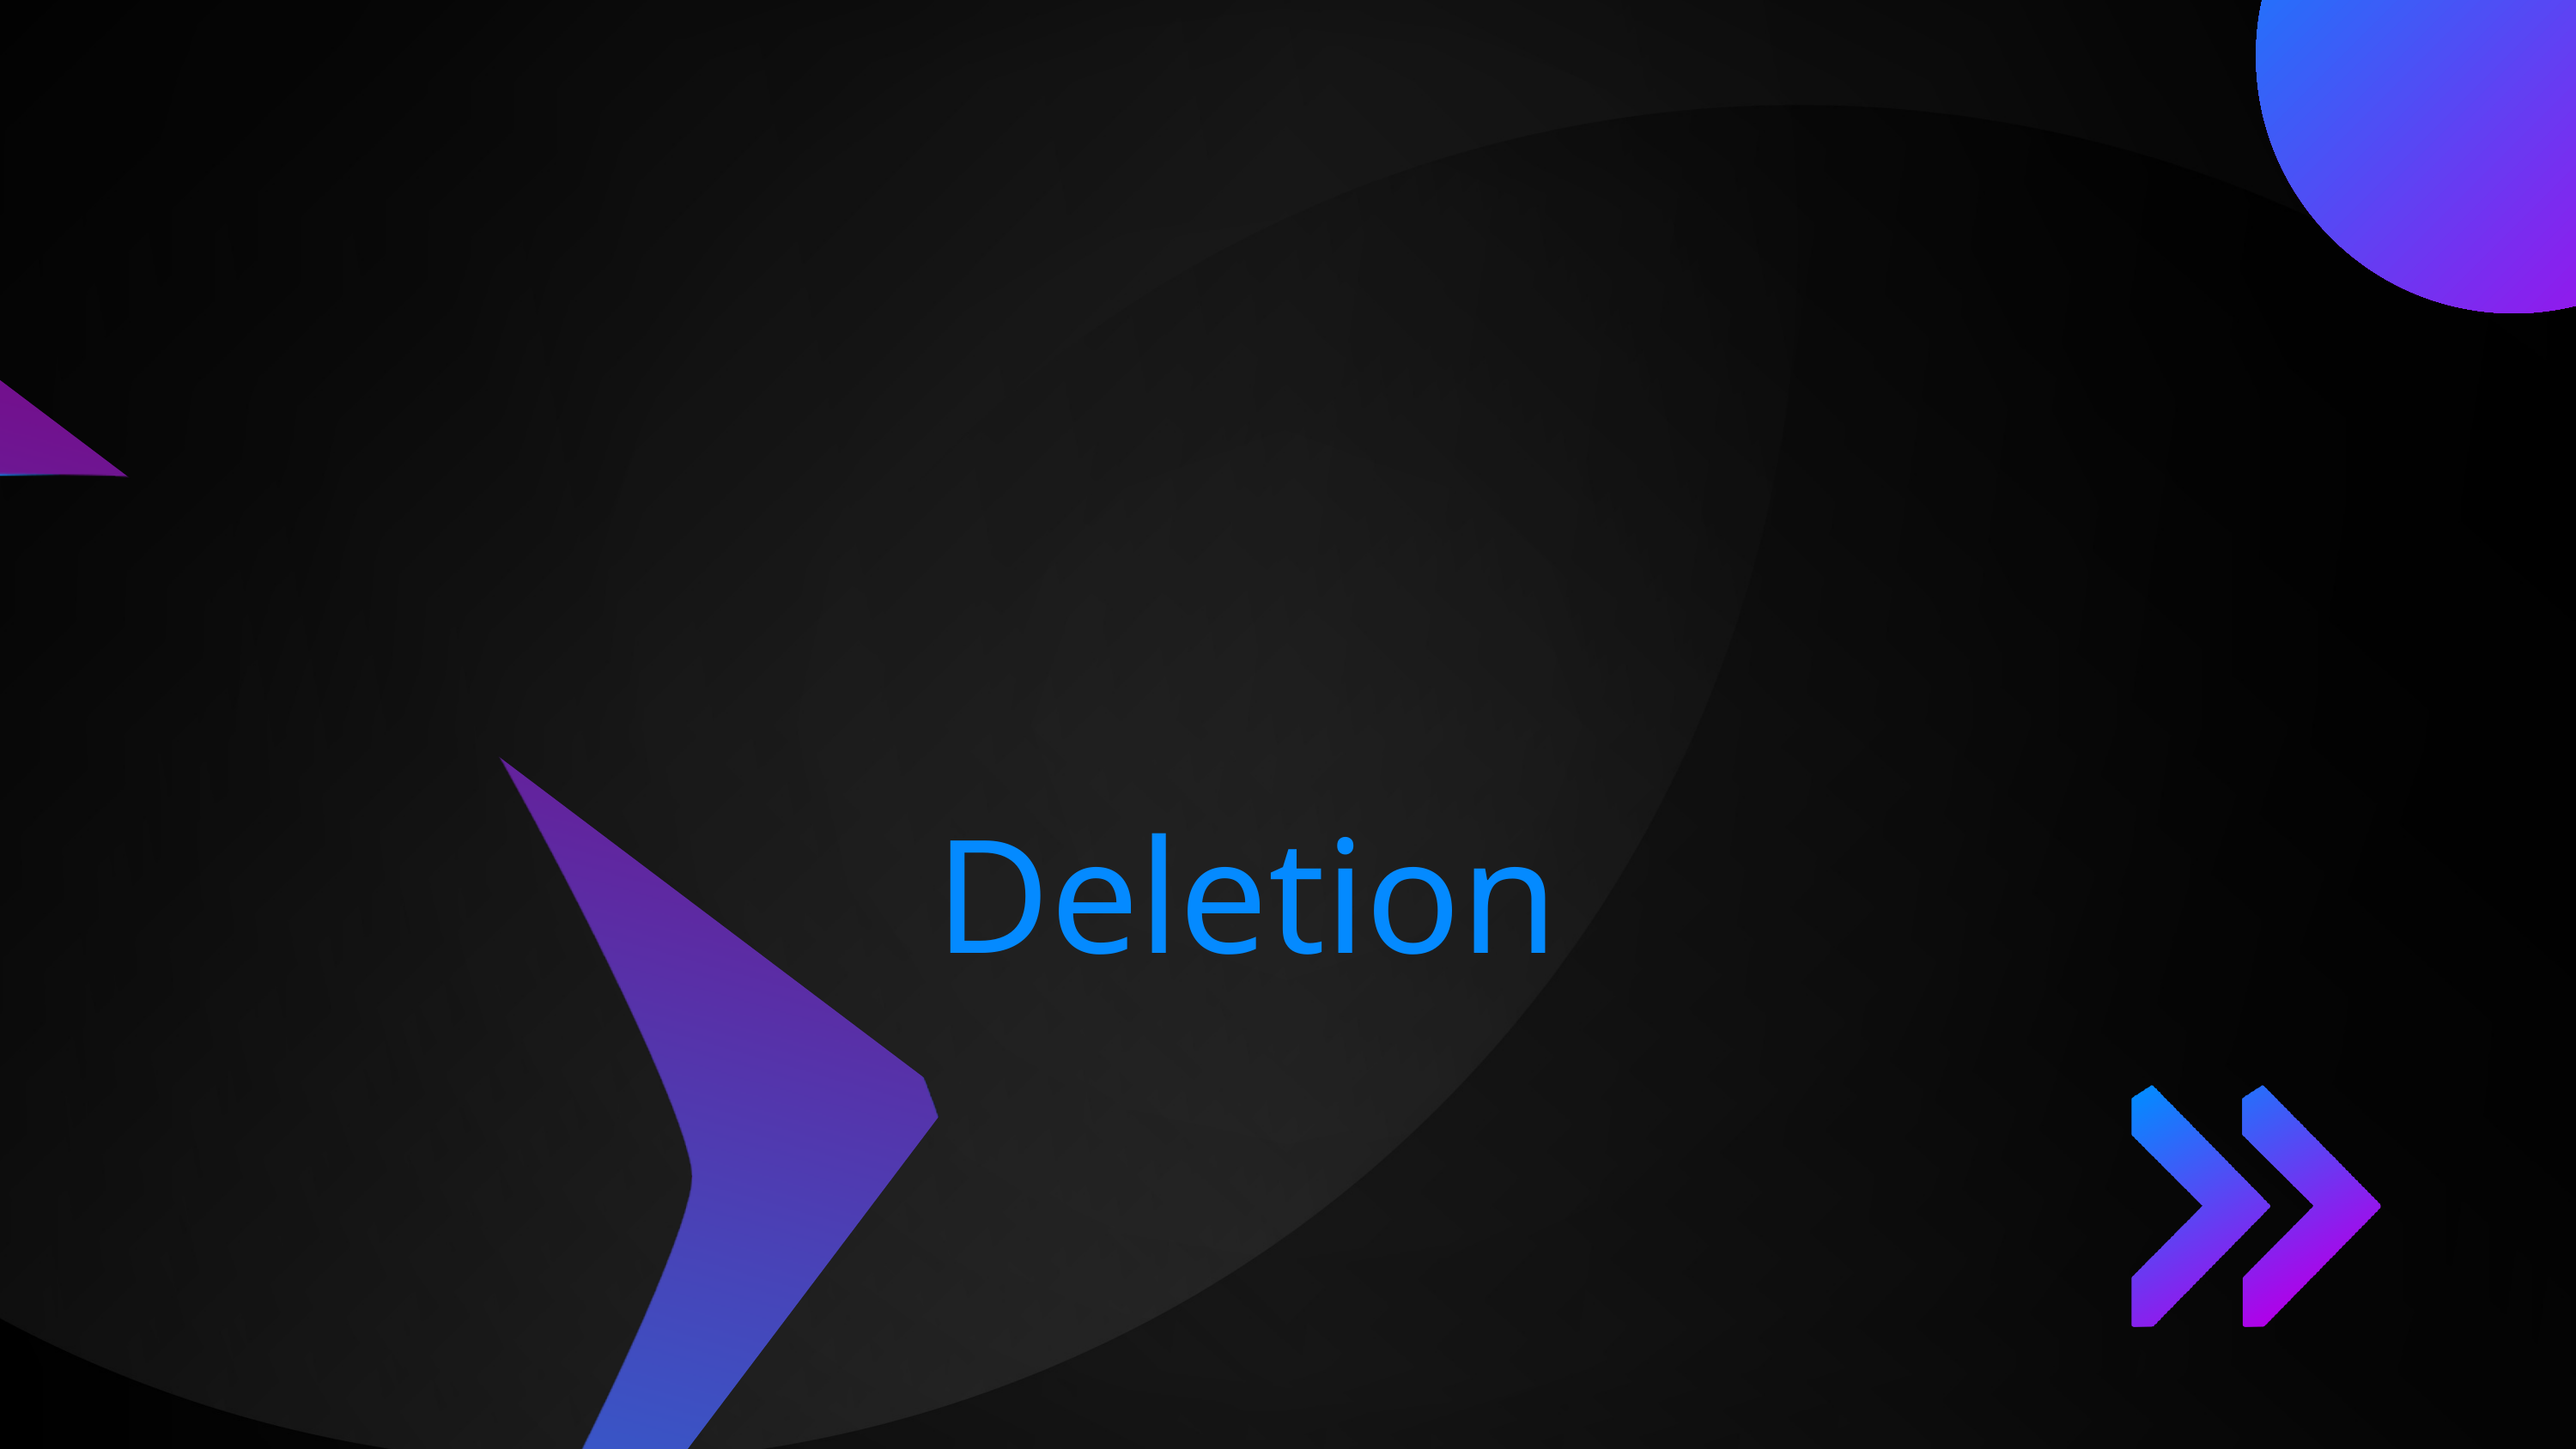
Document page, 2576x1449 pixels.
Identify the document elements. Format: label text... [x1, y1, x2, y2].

text_box [2131, 1085, 2381, 1327]
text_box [2256, 0, 2576, 314]
text_box [0, 379, 952, 1449]
text_box Deletion [580, 842, 1915, 985]
text_box [0, 0, 2576, 1449]
